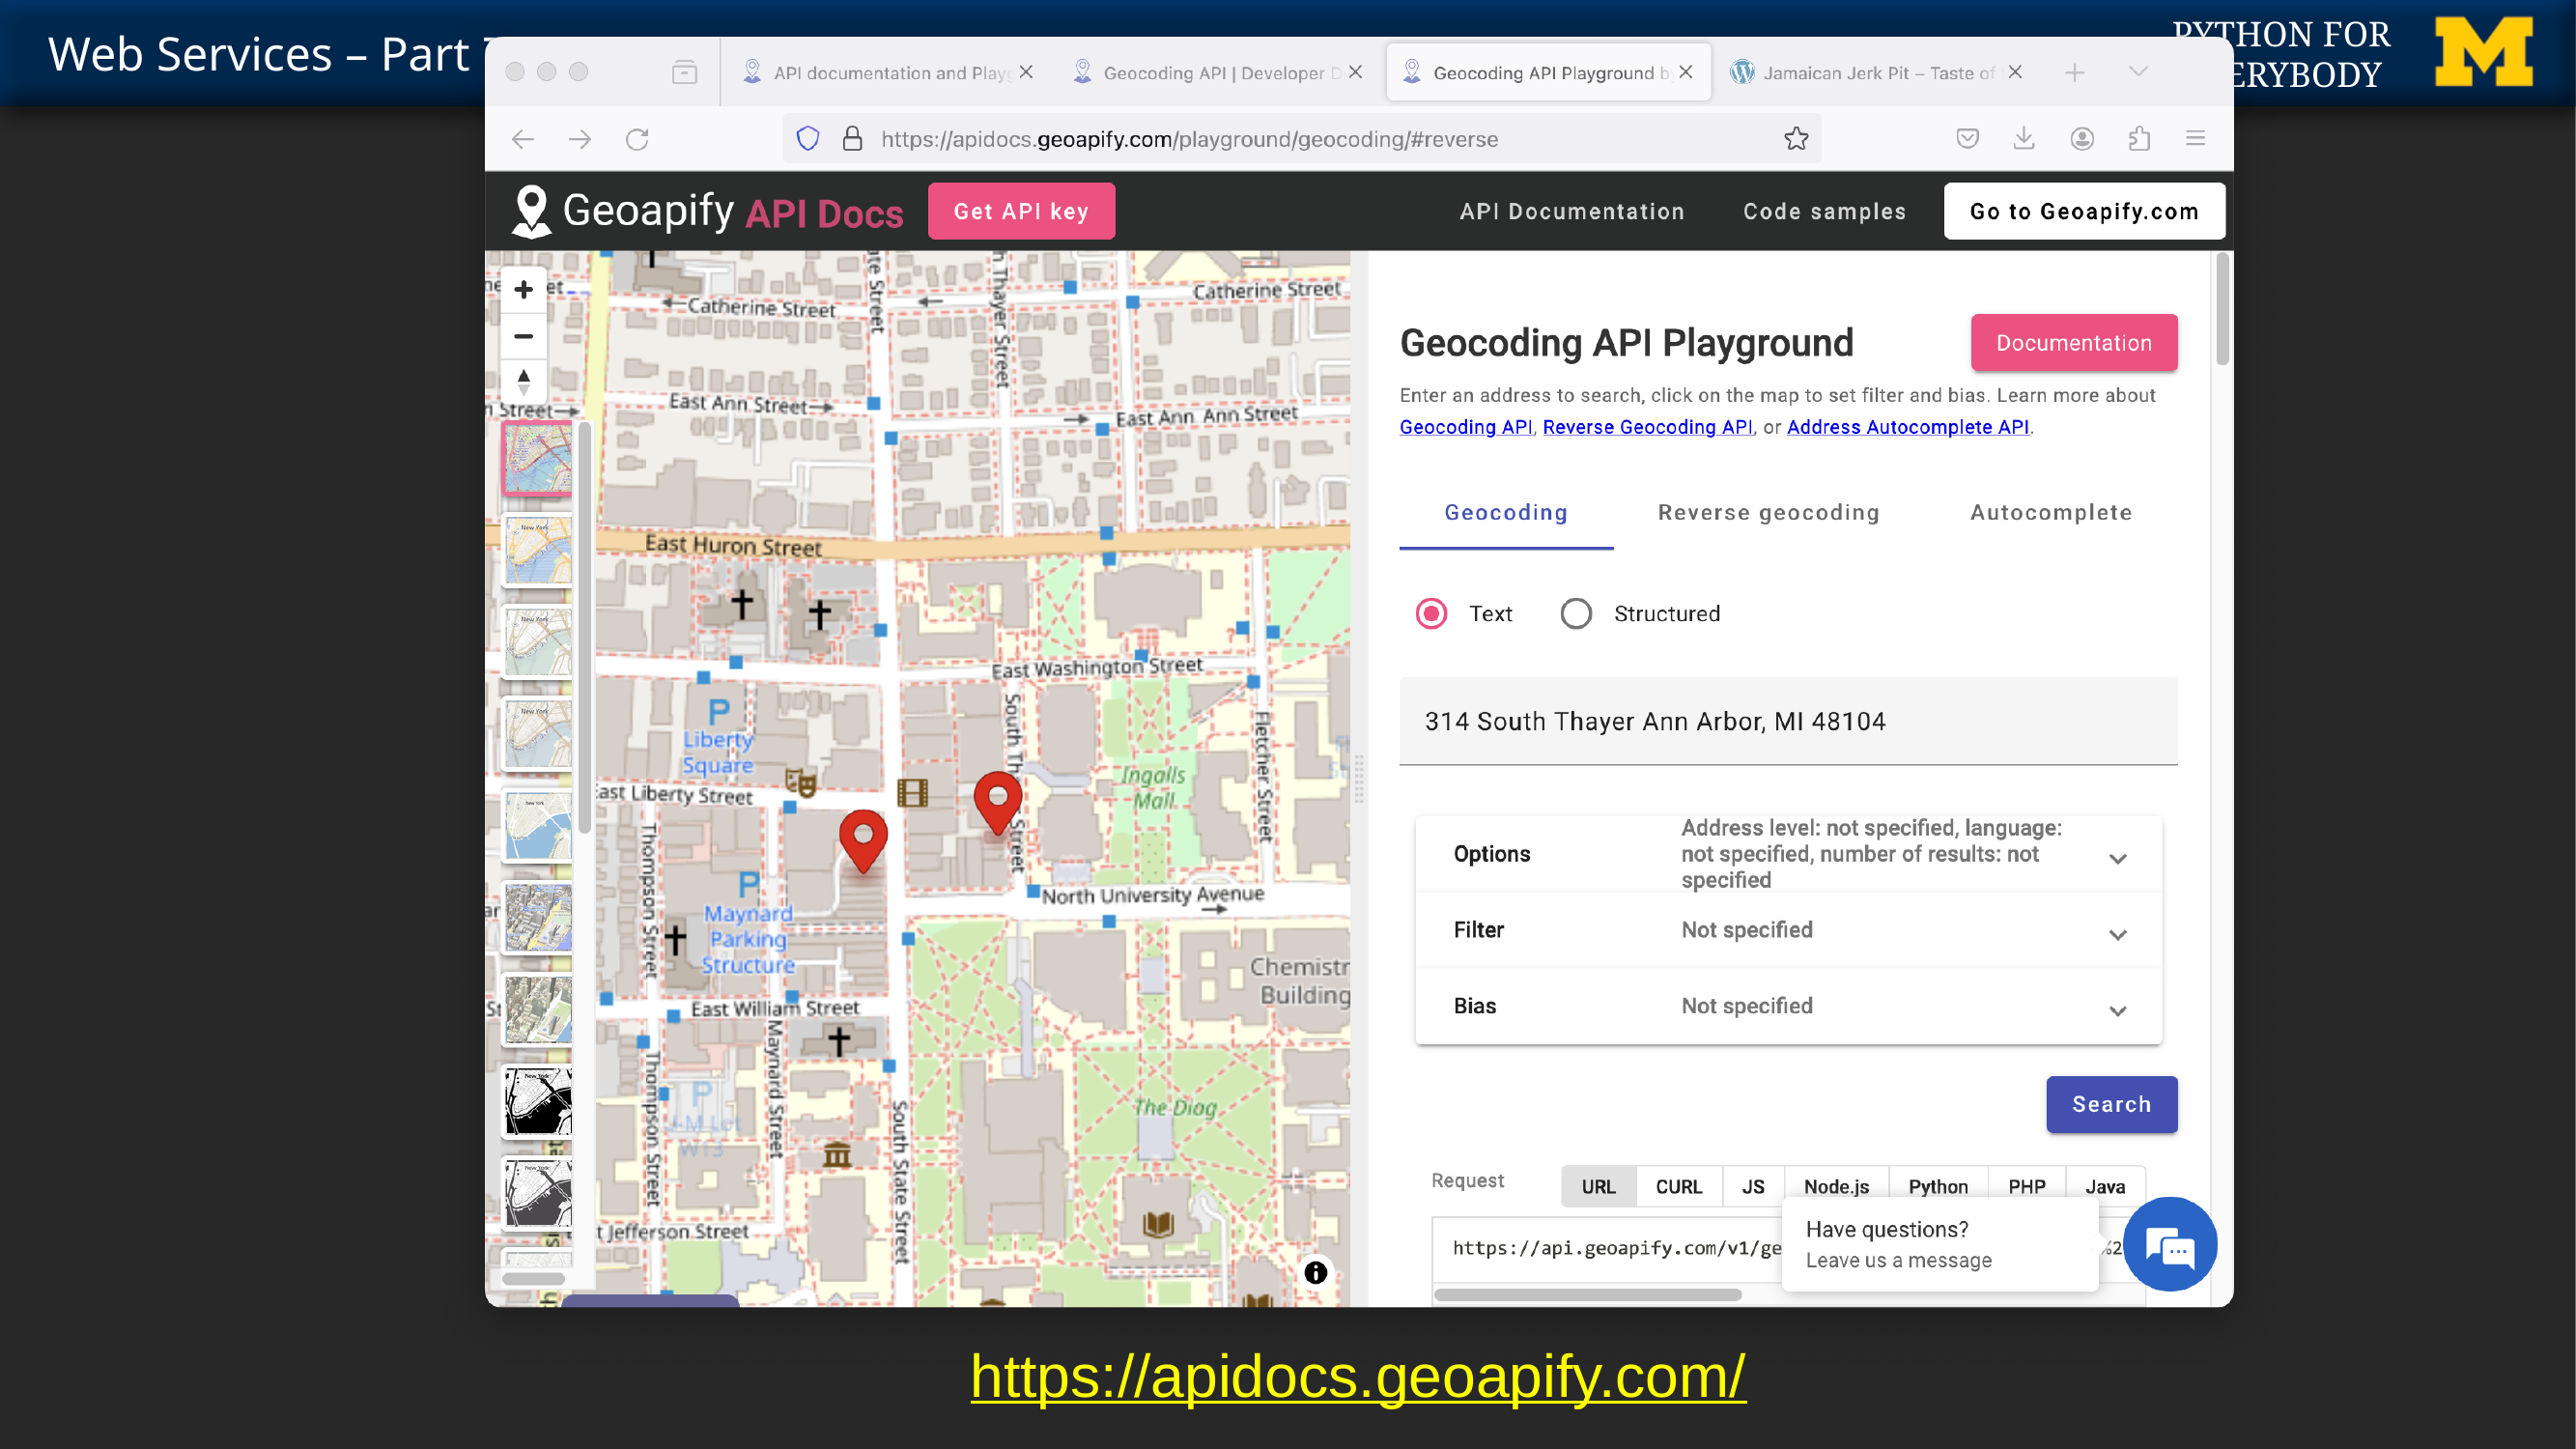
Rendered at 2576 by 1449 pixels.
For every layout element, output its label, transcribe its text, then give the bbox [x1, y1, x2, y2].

picture [0, 0, 2576, 1449]
text_box https://apidocs.geoapify.com/ [310, 1323, 2407, 1423]
